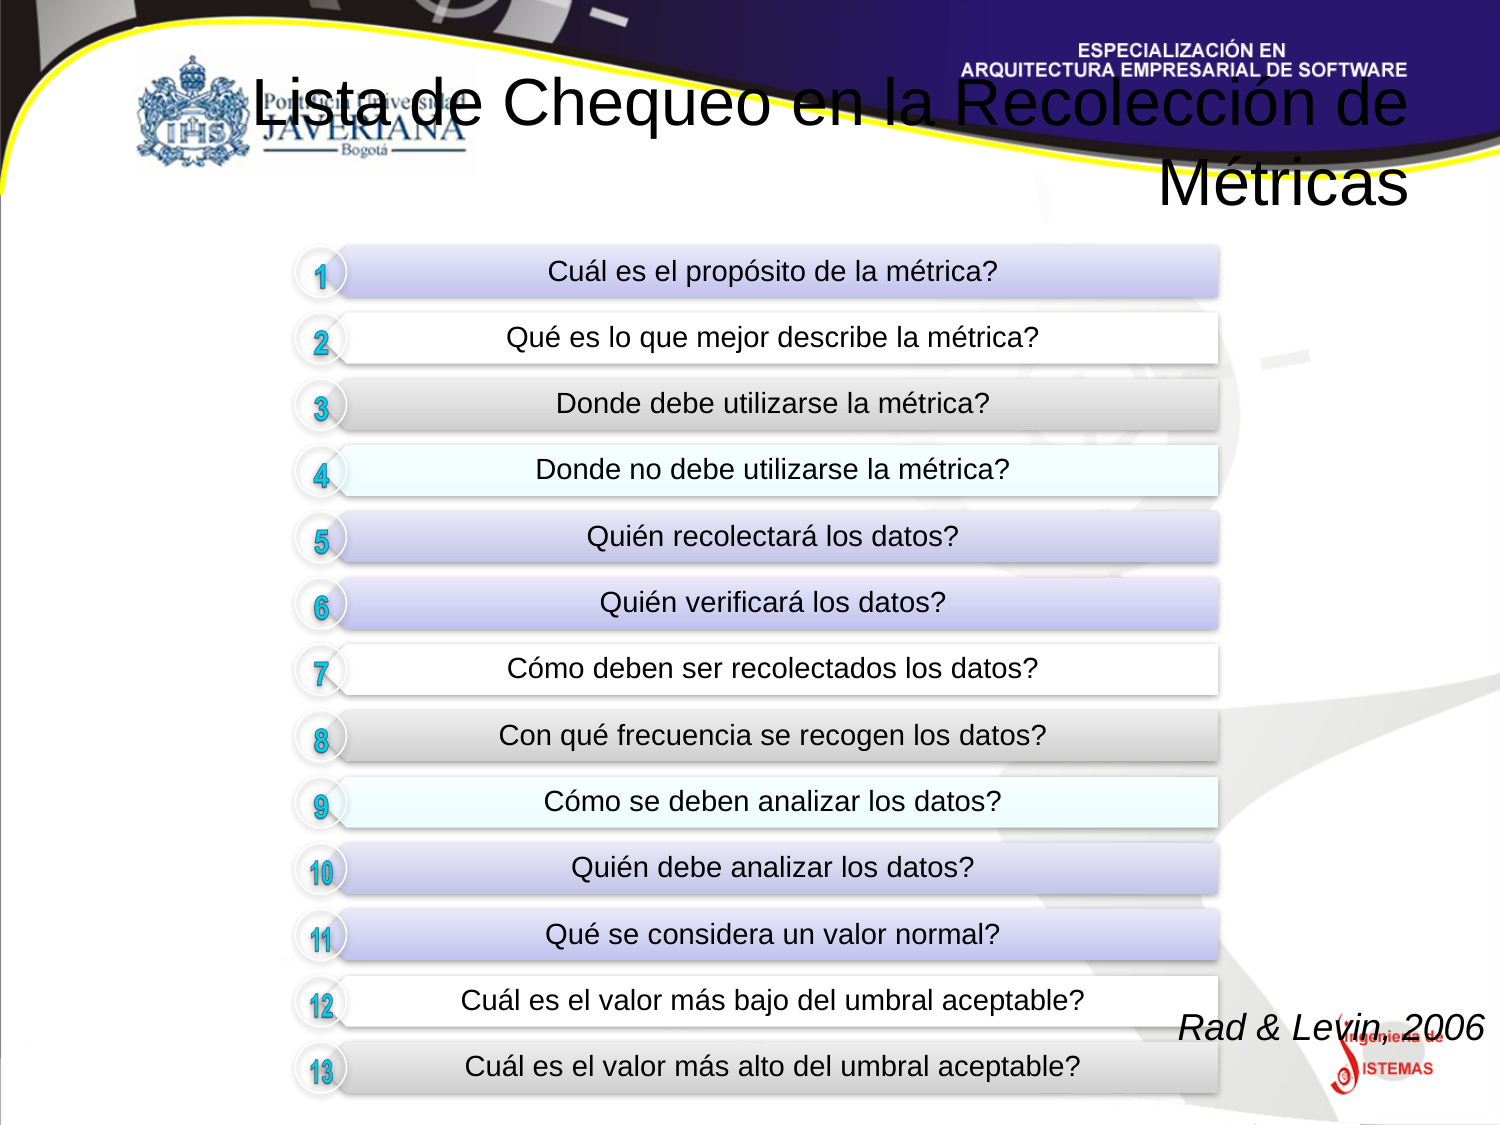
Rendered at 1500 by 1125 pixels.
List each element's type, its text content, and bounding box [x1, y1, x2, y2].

picture [0, 0, 1500, 1125]
title Lista de Chequeo en la Recolección de Métricas [74, 44, 1426, 233]
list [81, 245, 1433, 1094]
text_box Rad & Levin, 2006 [1438, 996, 1500, 1056]
